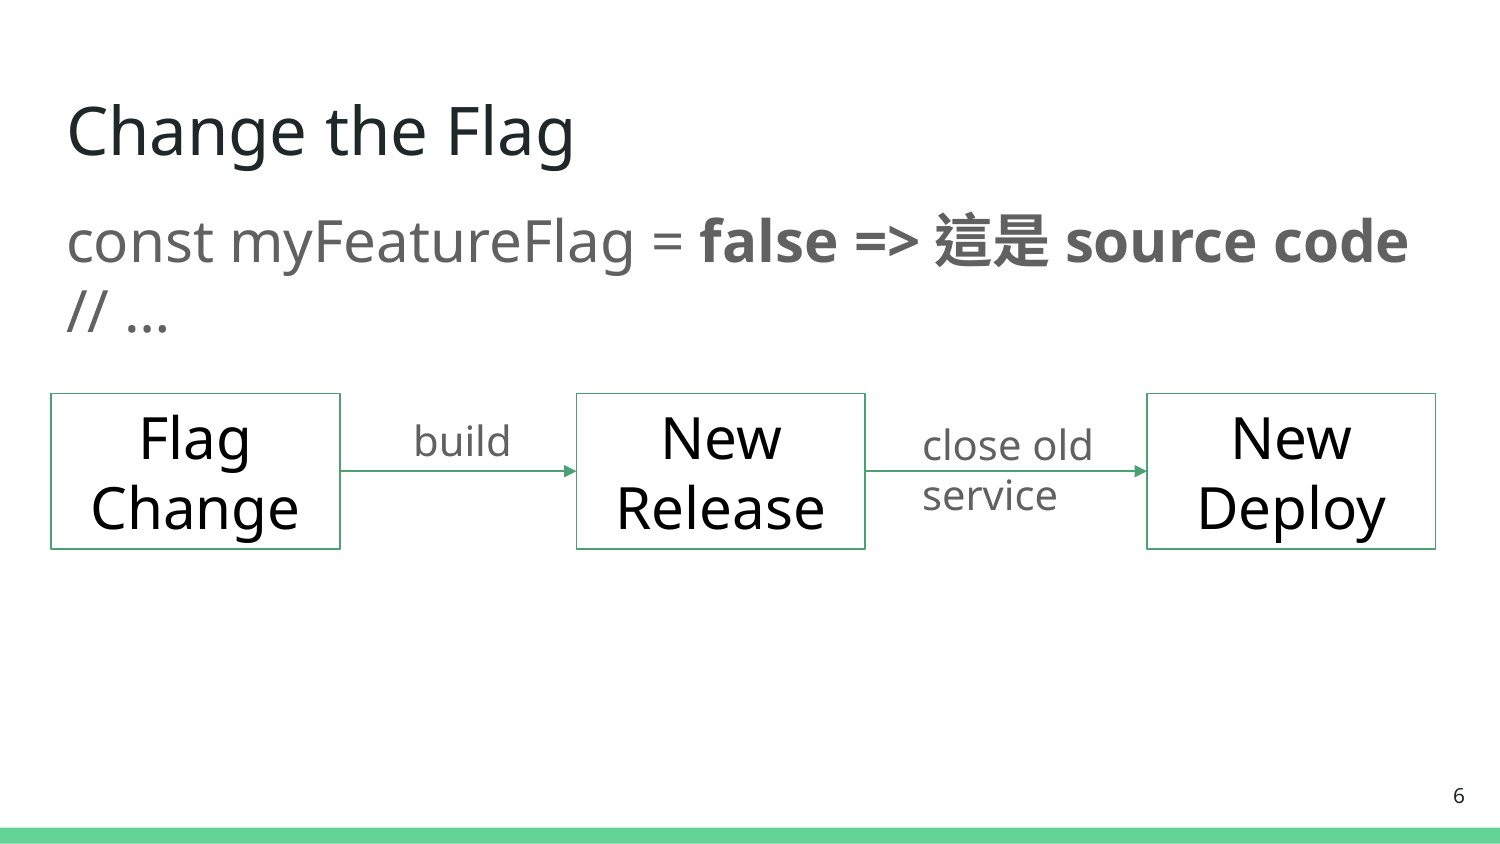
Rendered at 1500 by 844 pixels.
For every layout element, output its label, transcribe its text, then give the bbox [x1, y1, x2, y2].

text_box close old service [907, 403, 1146, 470]
text_box close old service [907, 478, 1146, 534]
text_box New Deploy [1146, 393, 1436, 549]
slide_number ‹#› [1389, 764, 1480, 830]
text_box build [398, 477, 576, 481]
text_box build [398, 400, 576, 470]
title Change the Flag [51, 72, 1449, 167]
list const myFeatureFlag = false =>這是source code // … [51, 189, 1449, 750]
text_box New Release [576, 393, 866, 549]
text_box Flag Change [51, 393, 340, 549]
